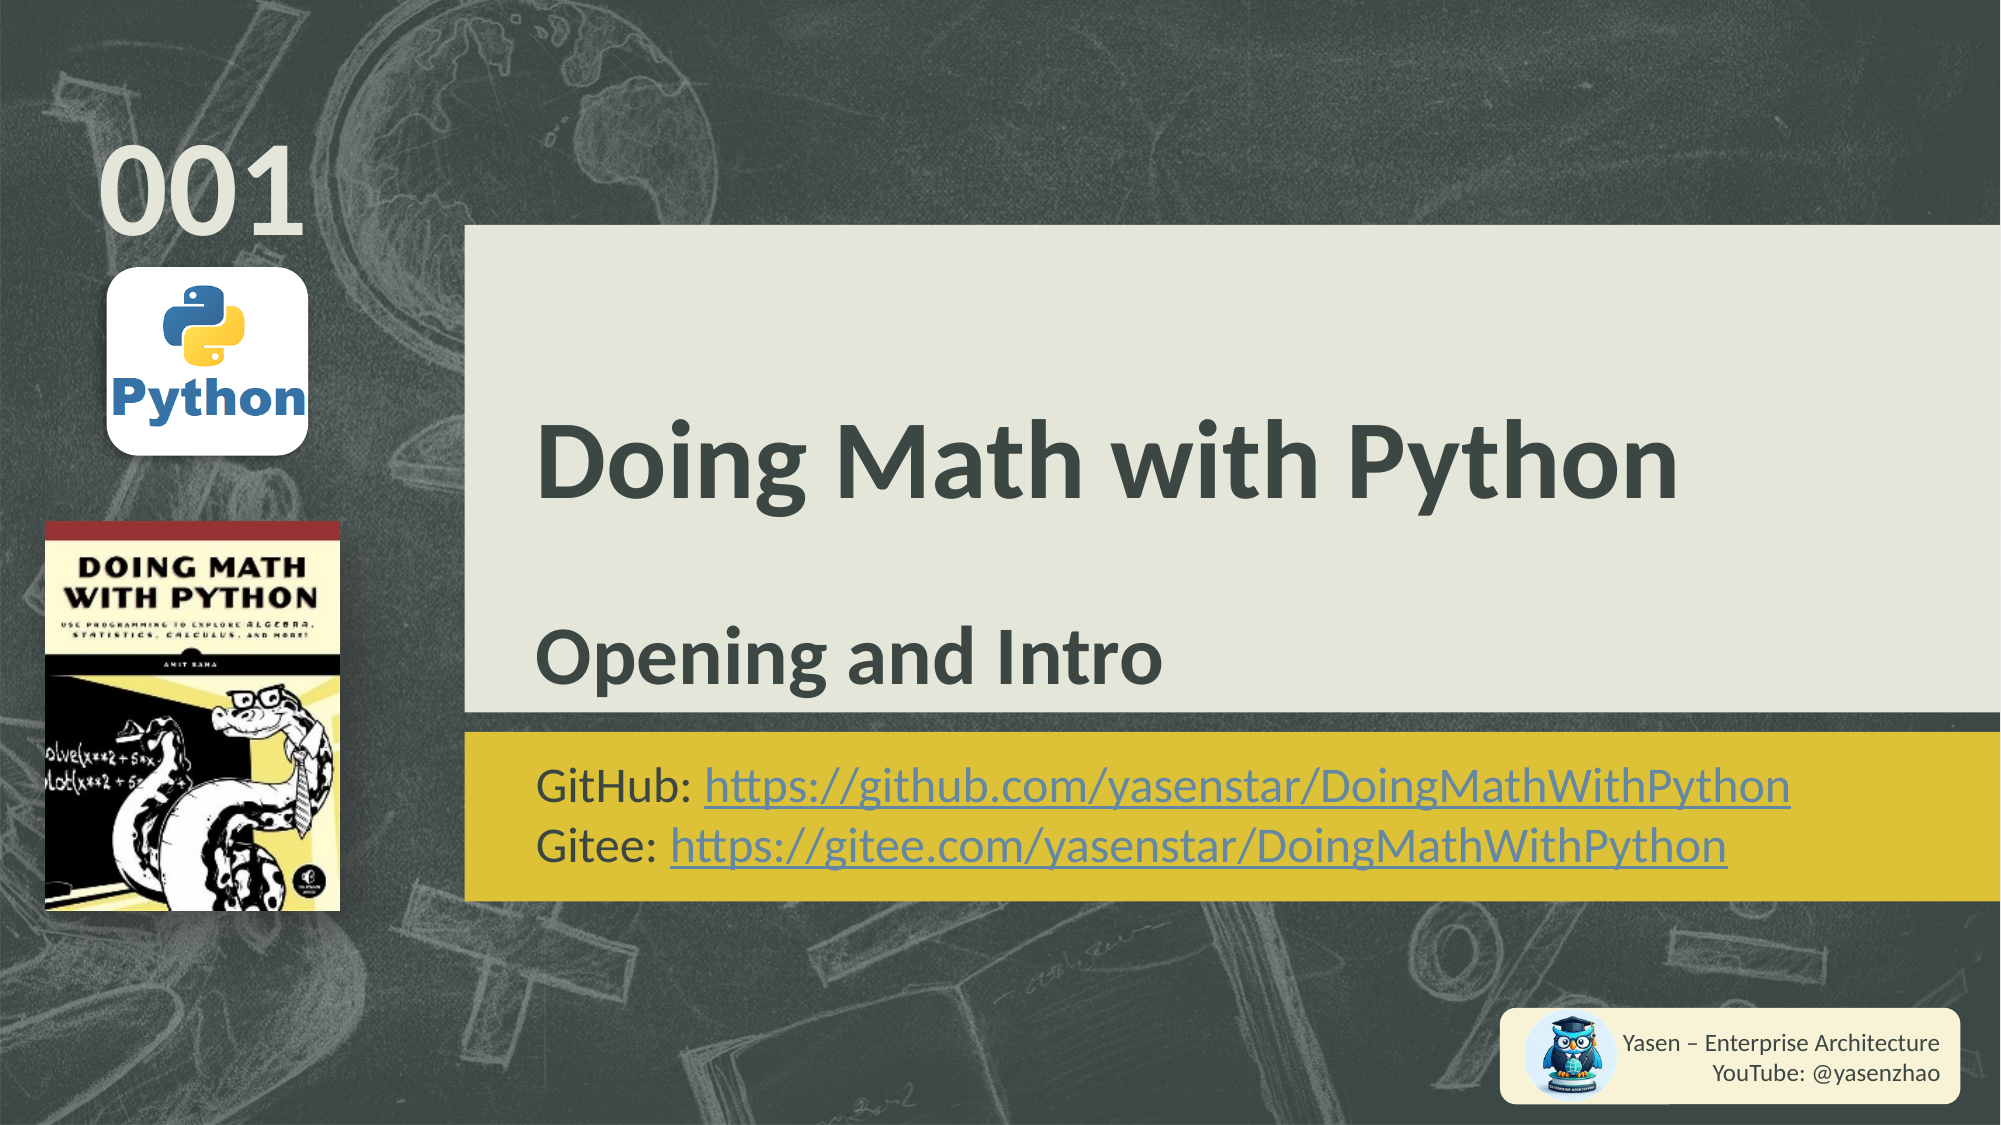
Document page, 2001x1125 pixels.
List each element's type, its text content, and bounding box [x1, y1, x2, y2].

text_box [1499, 1007, 1961, 1105]
text_box 001 [48, 132, 359, 244]
title Doing Math with Python Opening and Intro [520, 318, 1916, 711]
subtitle GitHub: https://github.com/yasenstar/DoingMathWithPython Gitee: https://gitee.com/yasenstar/DoingMathWithPython [520, 744, 1916, 887]
picture [0, 0, 2001, 1125]
